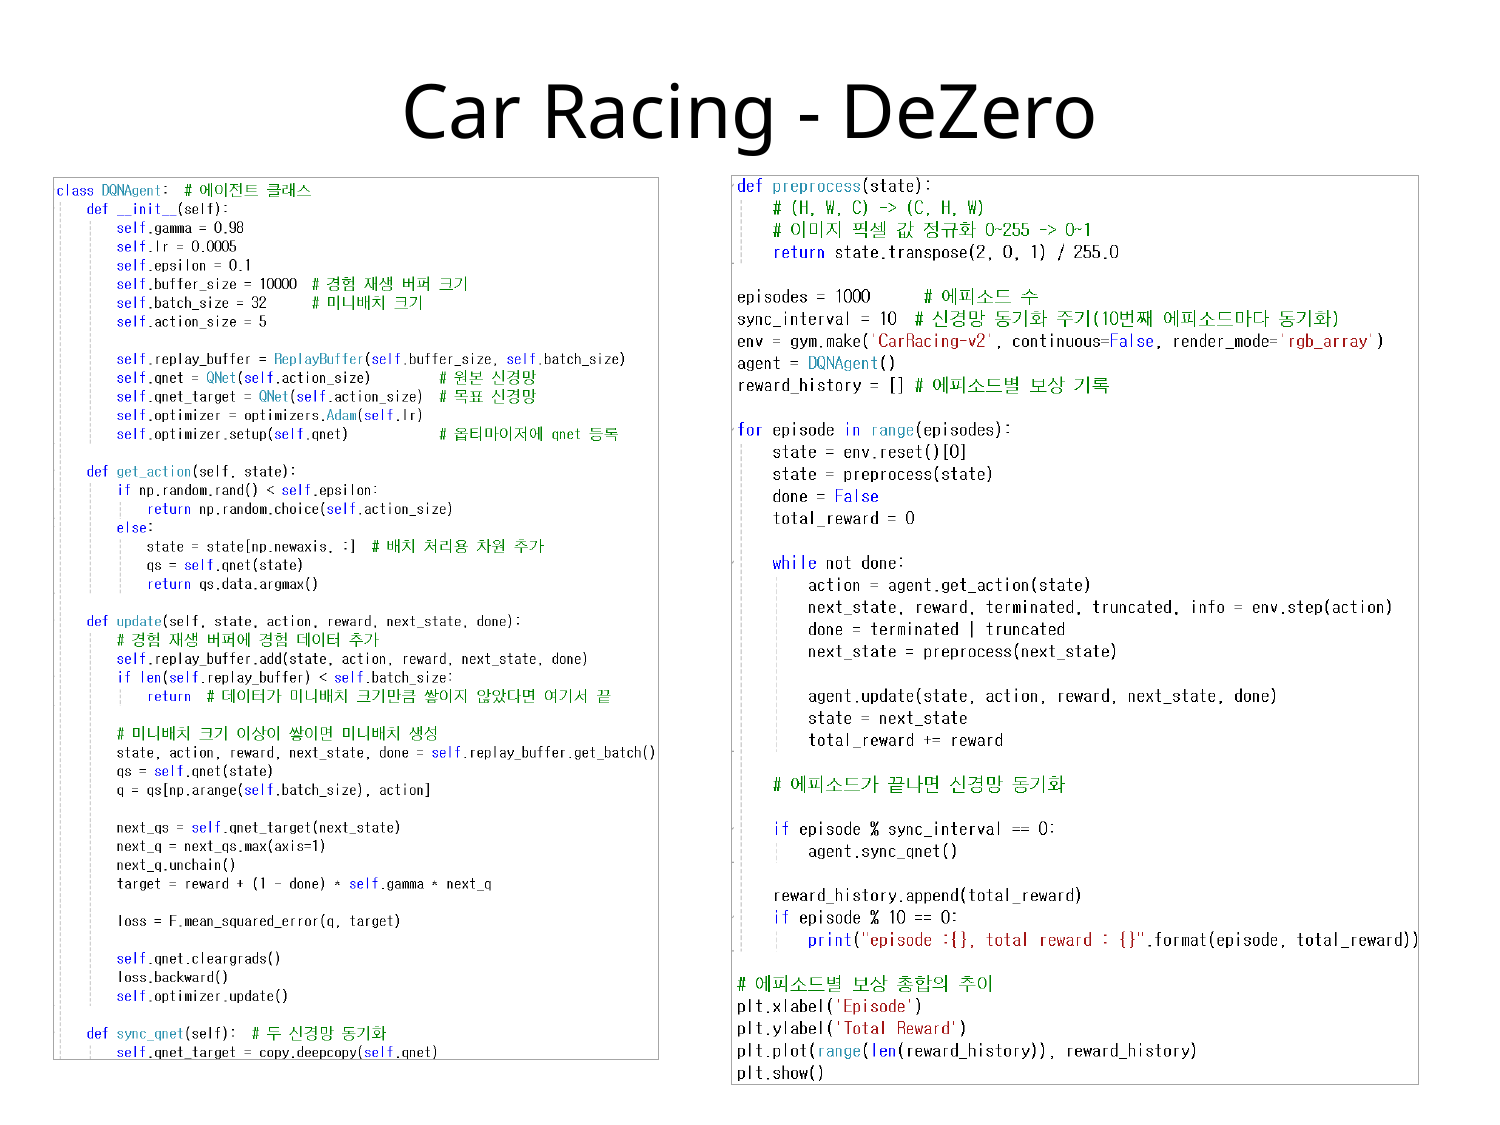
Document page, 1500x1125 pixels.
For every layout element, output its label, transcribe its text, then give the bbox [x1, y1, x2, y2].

title Car Racing - DeZero [75, 45, 1425, 173]
slide_number 36 [1074, 1042, 1425, 1103]
picture [731, 175, 1419, 1086]
picture [52, 177, 659, 1061]
